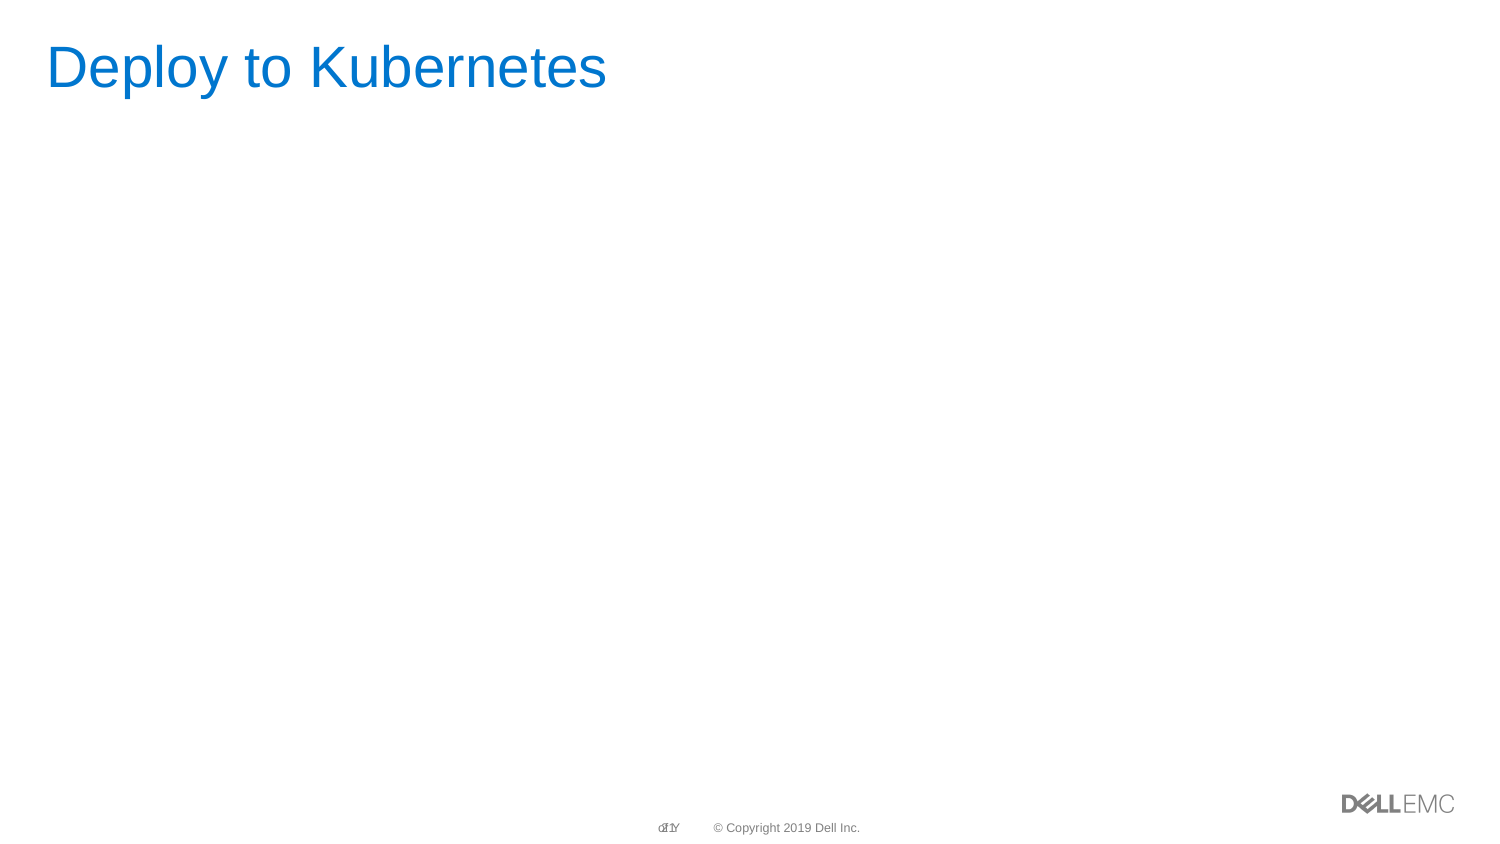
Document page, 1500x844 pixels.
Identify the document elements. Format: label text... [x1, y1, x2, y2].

title Deploy to Kubernetes [46, 37, 1454, 102]
picture [1342, 793, 1454, 814]
